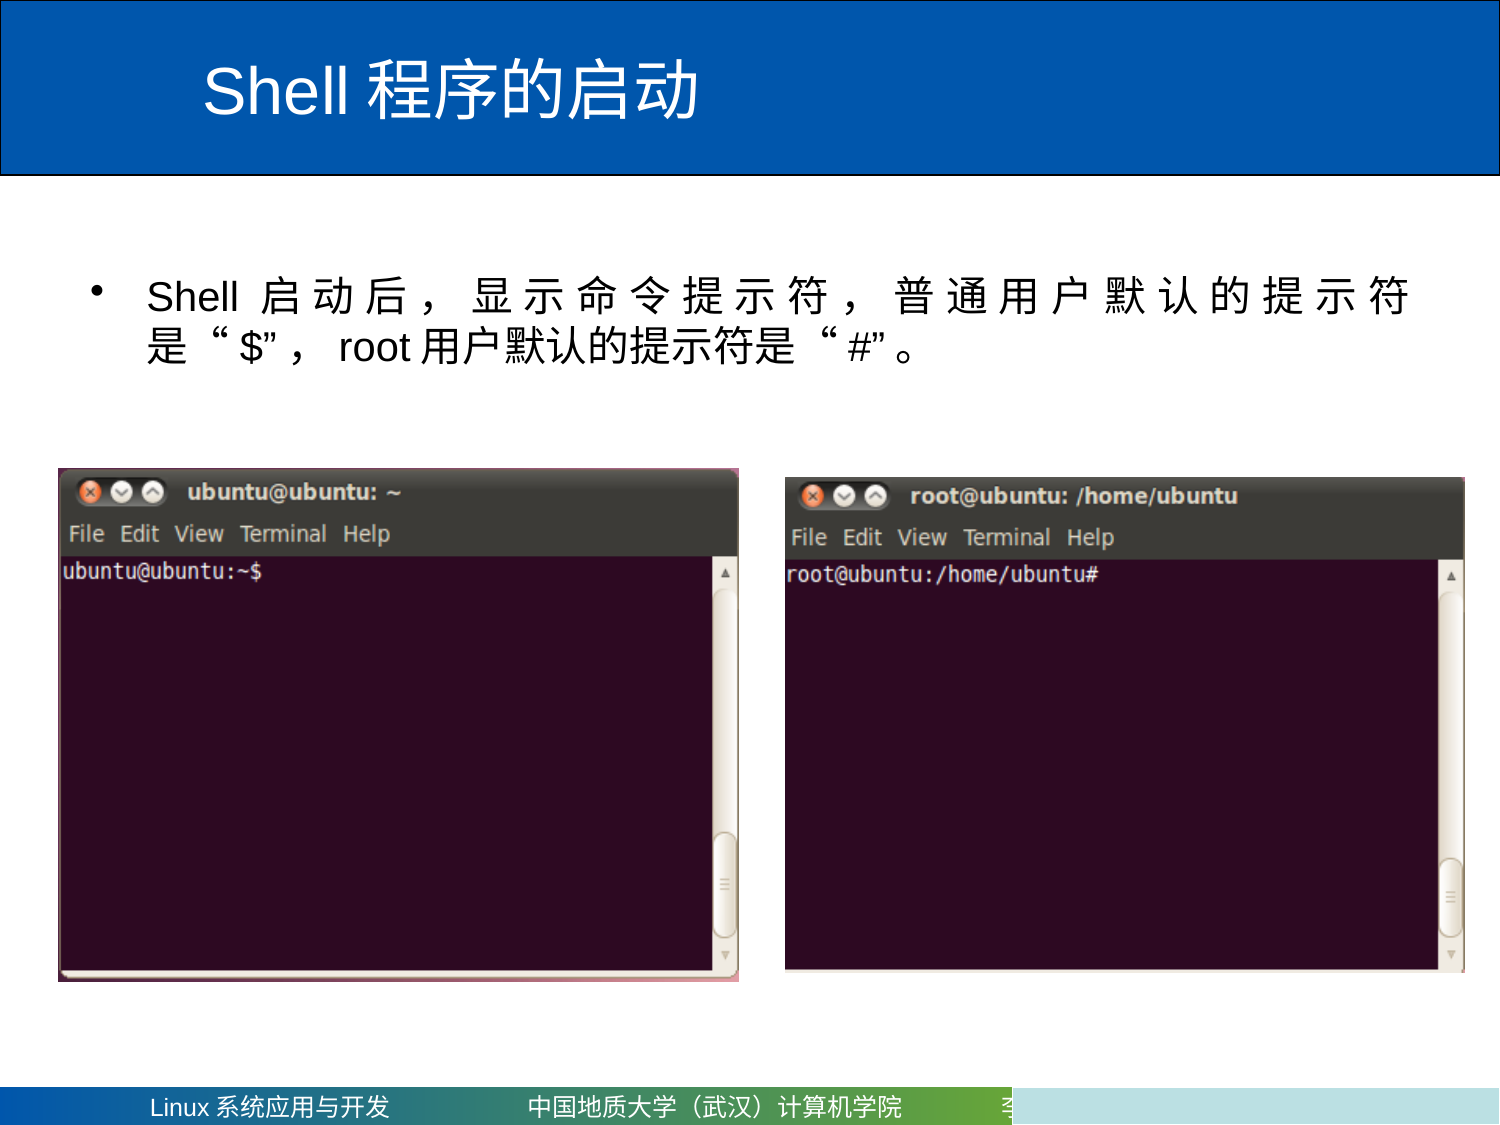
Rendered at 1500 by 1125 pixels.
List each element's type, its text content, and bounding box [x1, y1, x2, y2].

list Shell启动后，显示命令提示符，普通用户默认的提示符是“$”，root用户默认的提示符是“#”。 [75, 262, 1425, 1005]
picture [784, 477, 1466, 973]
picture [58, 468, 739, 982]
title Shell程序的启动 [187, 12, 1500, 163]
